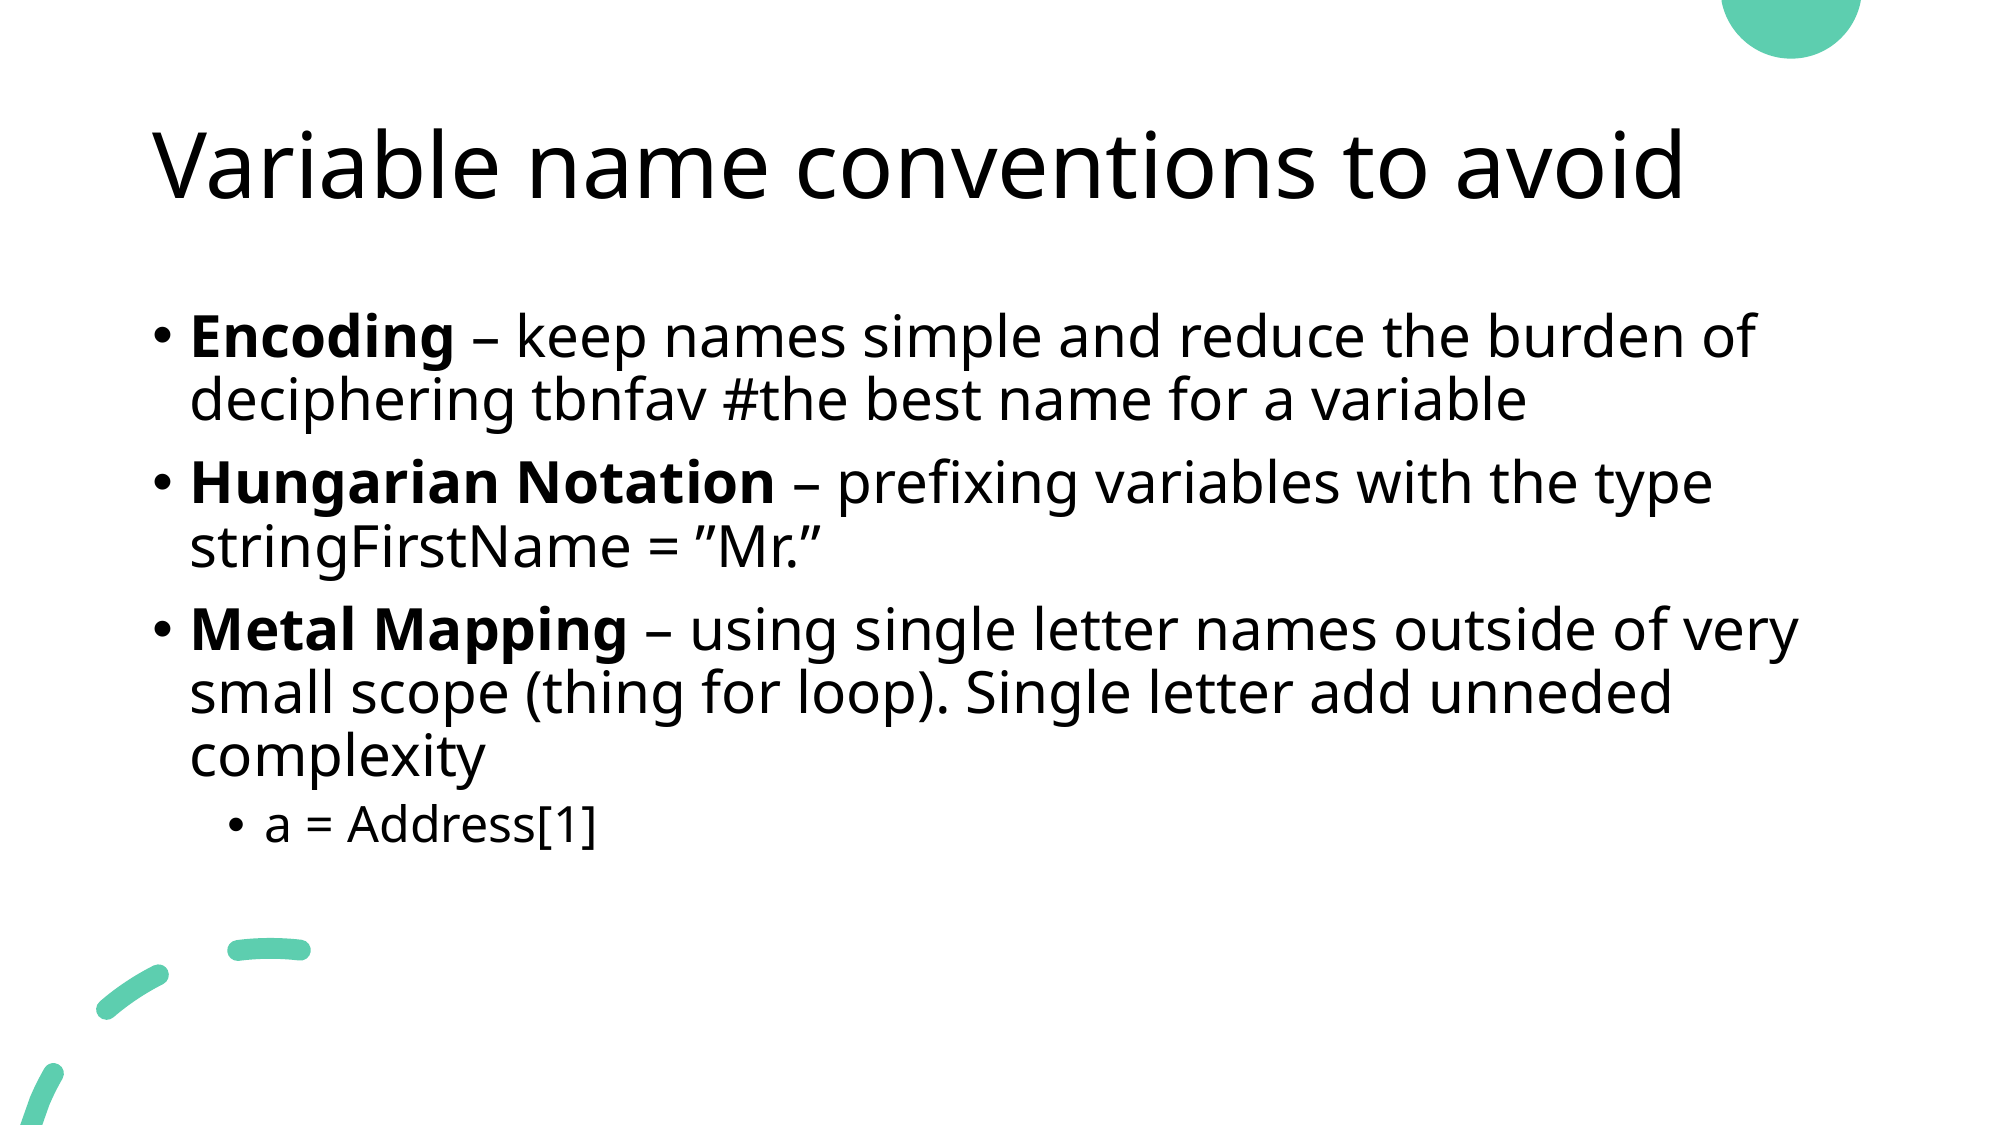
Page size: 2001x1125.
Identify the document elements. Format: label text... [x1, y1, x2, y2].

list Encoding – keep names simple and reduce the burden of deciphering tbnfav #the best name for a variable Hungarian Notation – prefixing variables with the type stringFirstName = ”Mr.” Metal Mapping – using single letter names outside of very small scope (thing for loop). Single letter add unneded complexity a = Address[1] [137, 299, 1863, 933]
title Variable name conventions to avoid [137, 59, 1863, 278]
